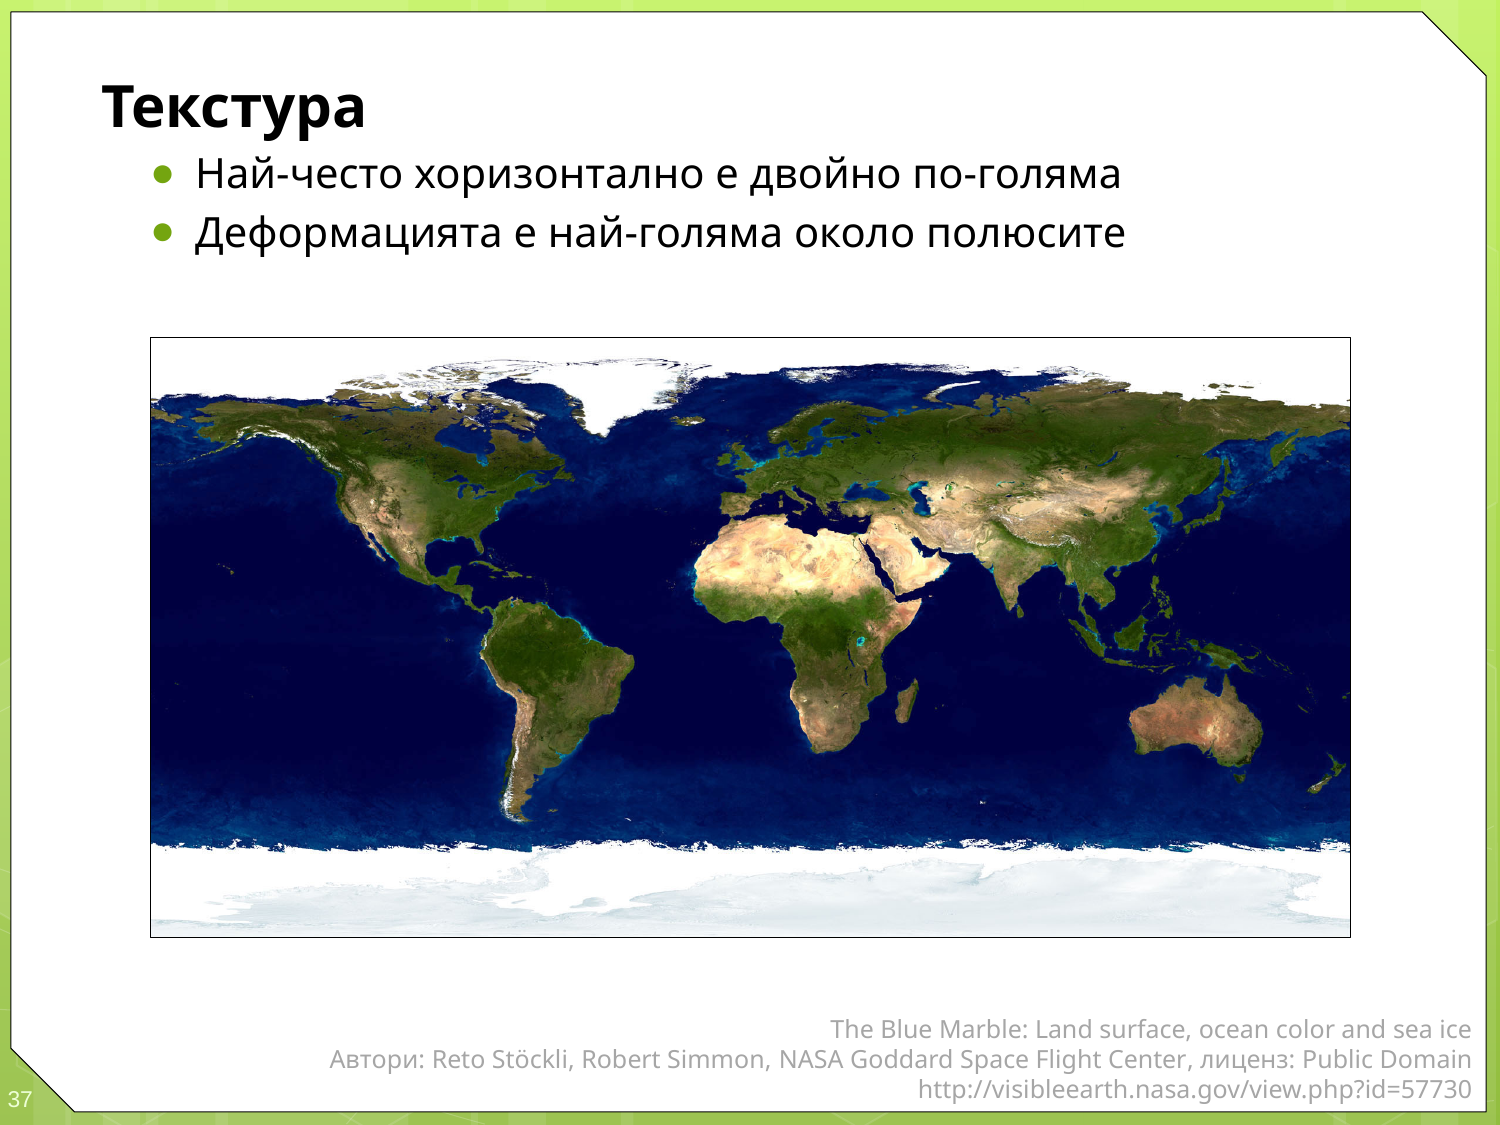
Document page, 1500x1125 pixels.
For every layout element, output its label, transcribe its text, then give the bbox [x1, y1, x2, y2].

picture [150, 337, 1351, 938]
text_box The Blue Marble: Land surface, ocean color and sea ice Автори: Reto Stöckli, Robert Simmon, NASA Goddard Space Flight Center, лиценз: Public Domain http://visibleearth.nasa.gov/view.php?id=57730 [237, 1006, 1488, 1112]
list Текстура Най-често хоризонтално е двойно по-голяма Деформацията е най-голяма около полюсите [75, 61, 1488, 1113]
